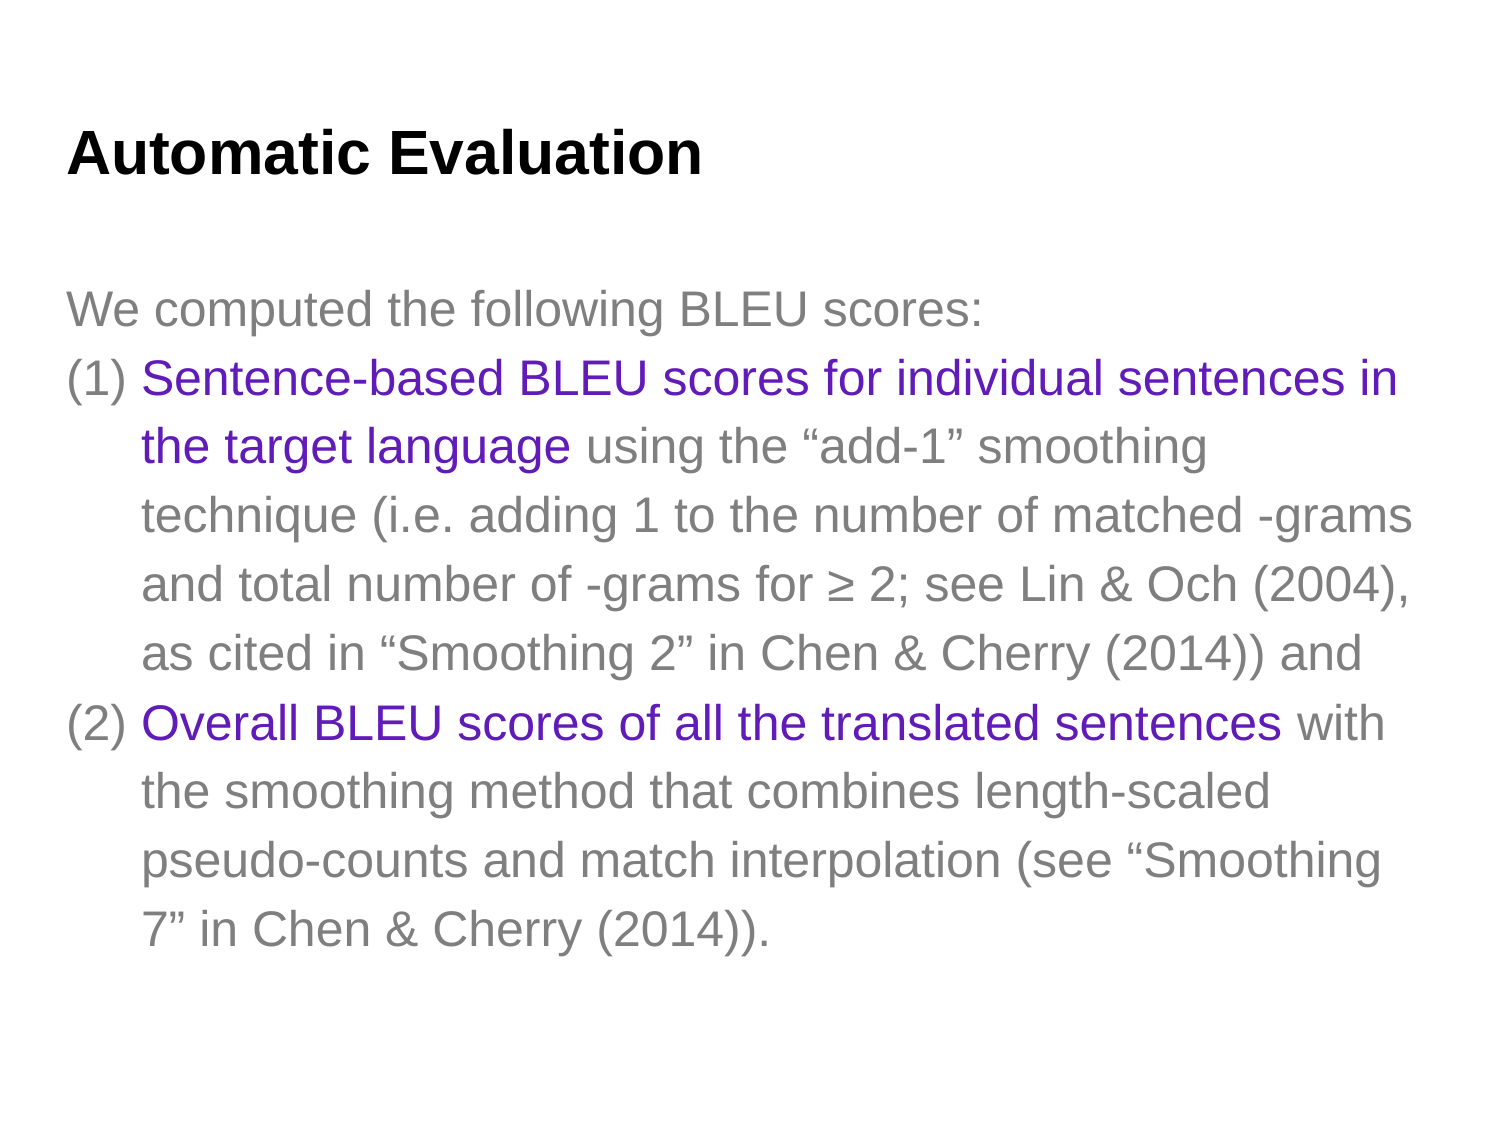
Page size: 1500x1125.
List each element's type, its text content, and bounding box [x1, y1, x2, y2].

title Automatic Evaluation [51, 97, 1449, 234]
